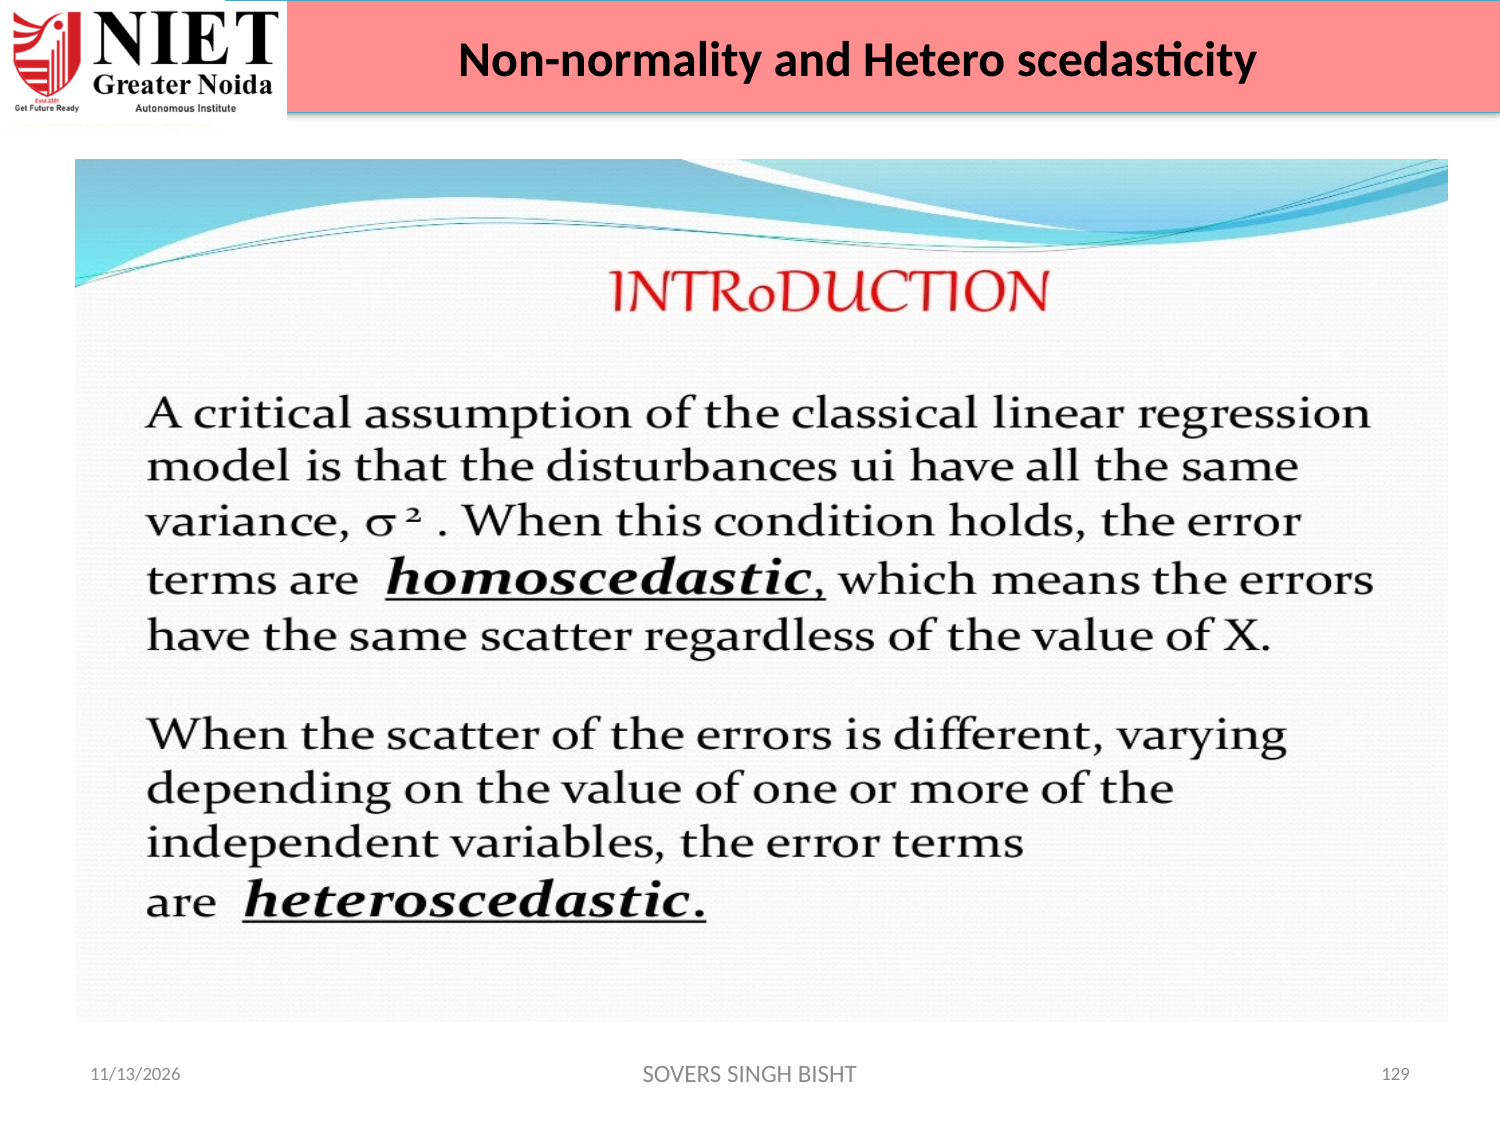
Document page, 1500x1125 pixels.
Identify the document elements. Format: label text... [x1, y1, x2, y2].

slide_number 129 [1074, 1042, 1425, 1103]
footer SOVERS SINGH BISHT [512, 1042, 988, 1103]
text_box Non-normality and Hetero scedasticity [288, 0, 1500, 113]
picture [0, 0, 288, 134]
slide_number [75, 1042, 425, 1103]
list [74, 159, 1448, 1023]
